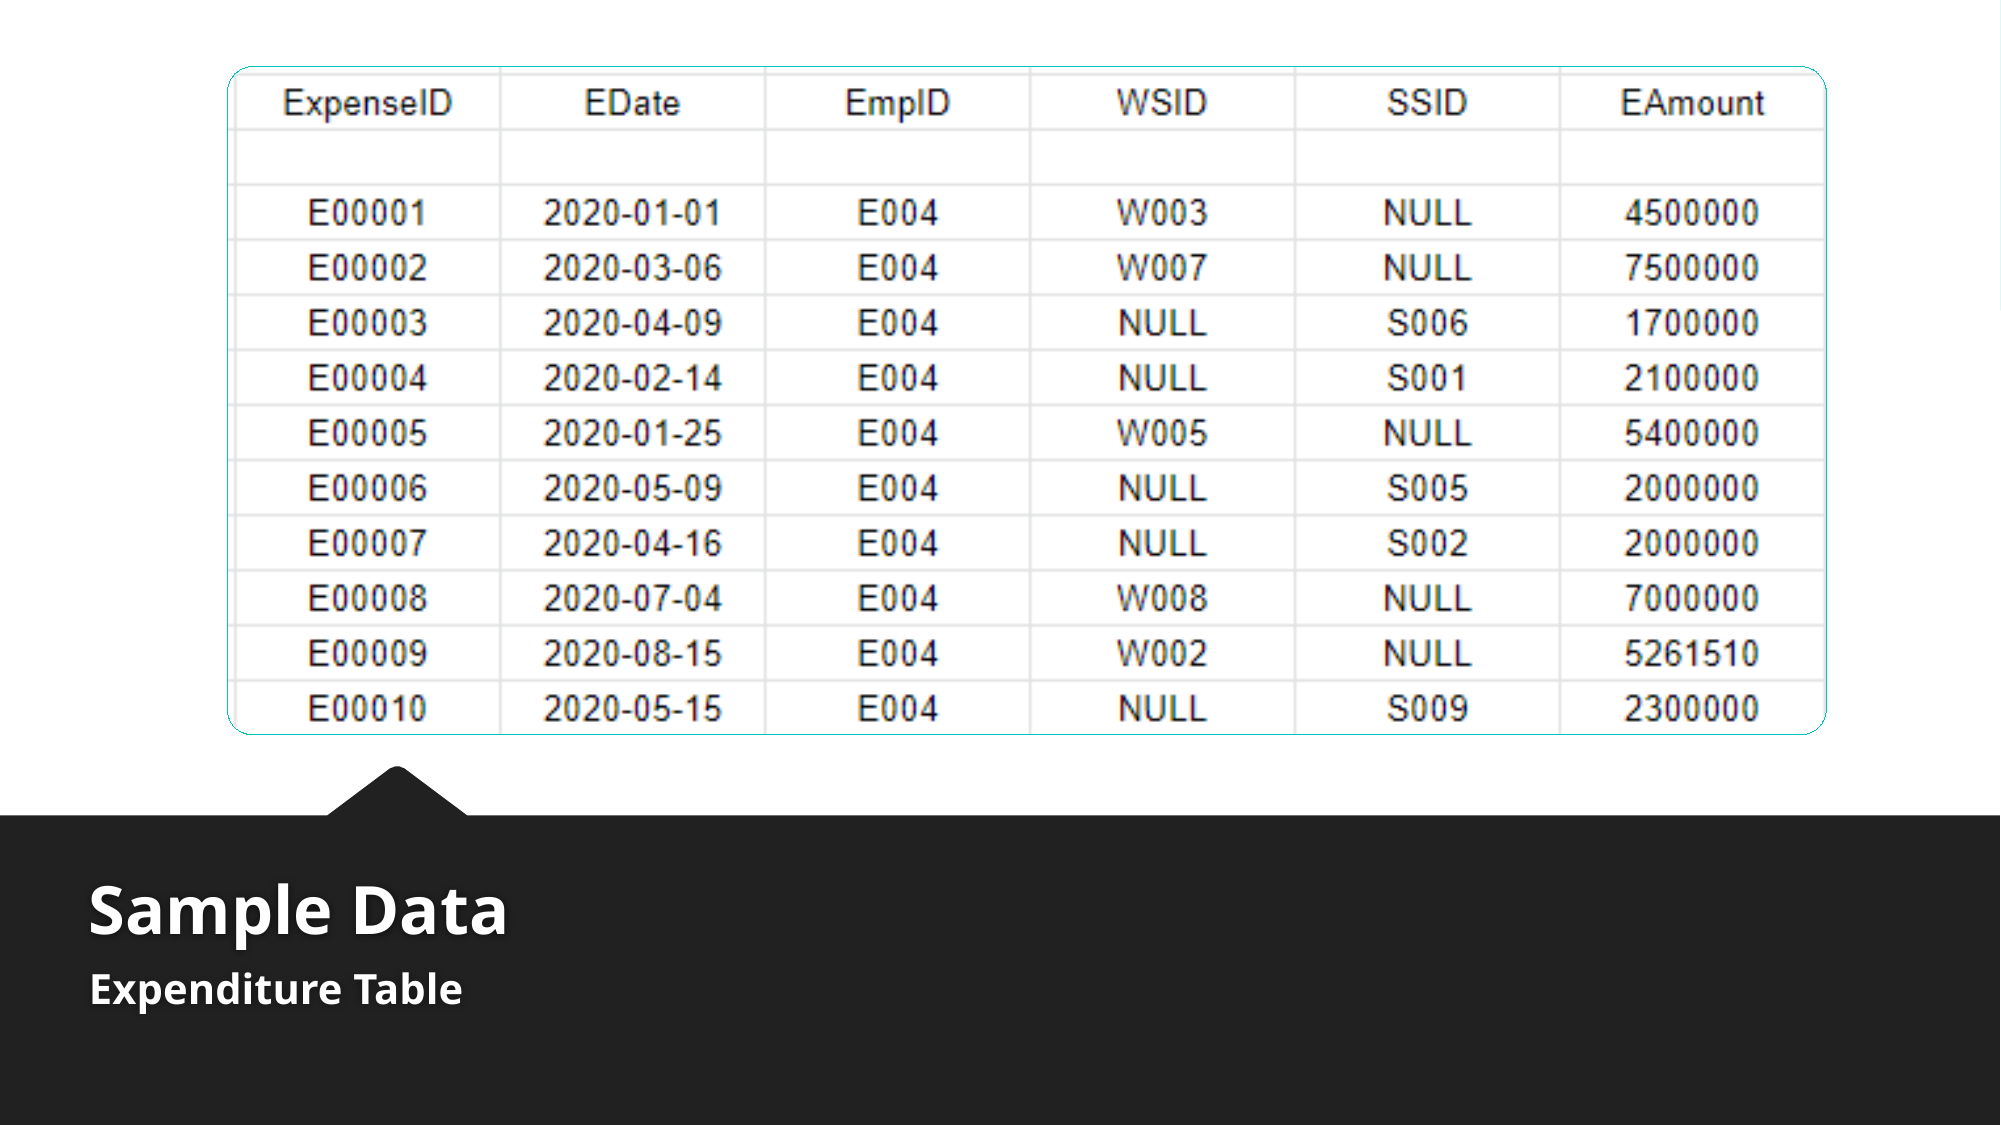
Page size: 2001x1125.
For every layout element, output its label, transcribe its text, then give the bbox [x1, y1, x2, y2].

picture [227, 66, 1827, 736]
list Expenditure Table [74, 955, 1868, 1033]
text_box [0, 765, 2000, 1125]
text_box [0, 0, 2000, 814]
title Sample Data [74, 845, 1868, 953]
